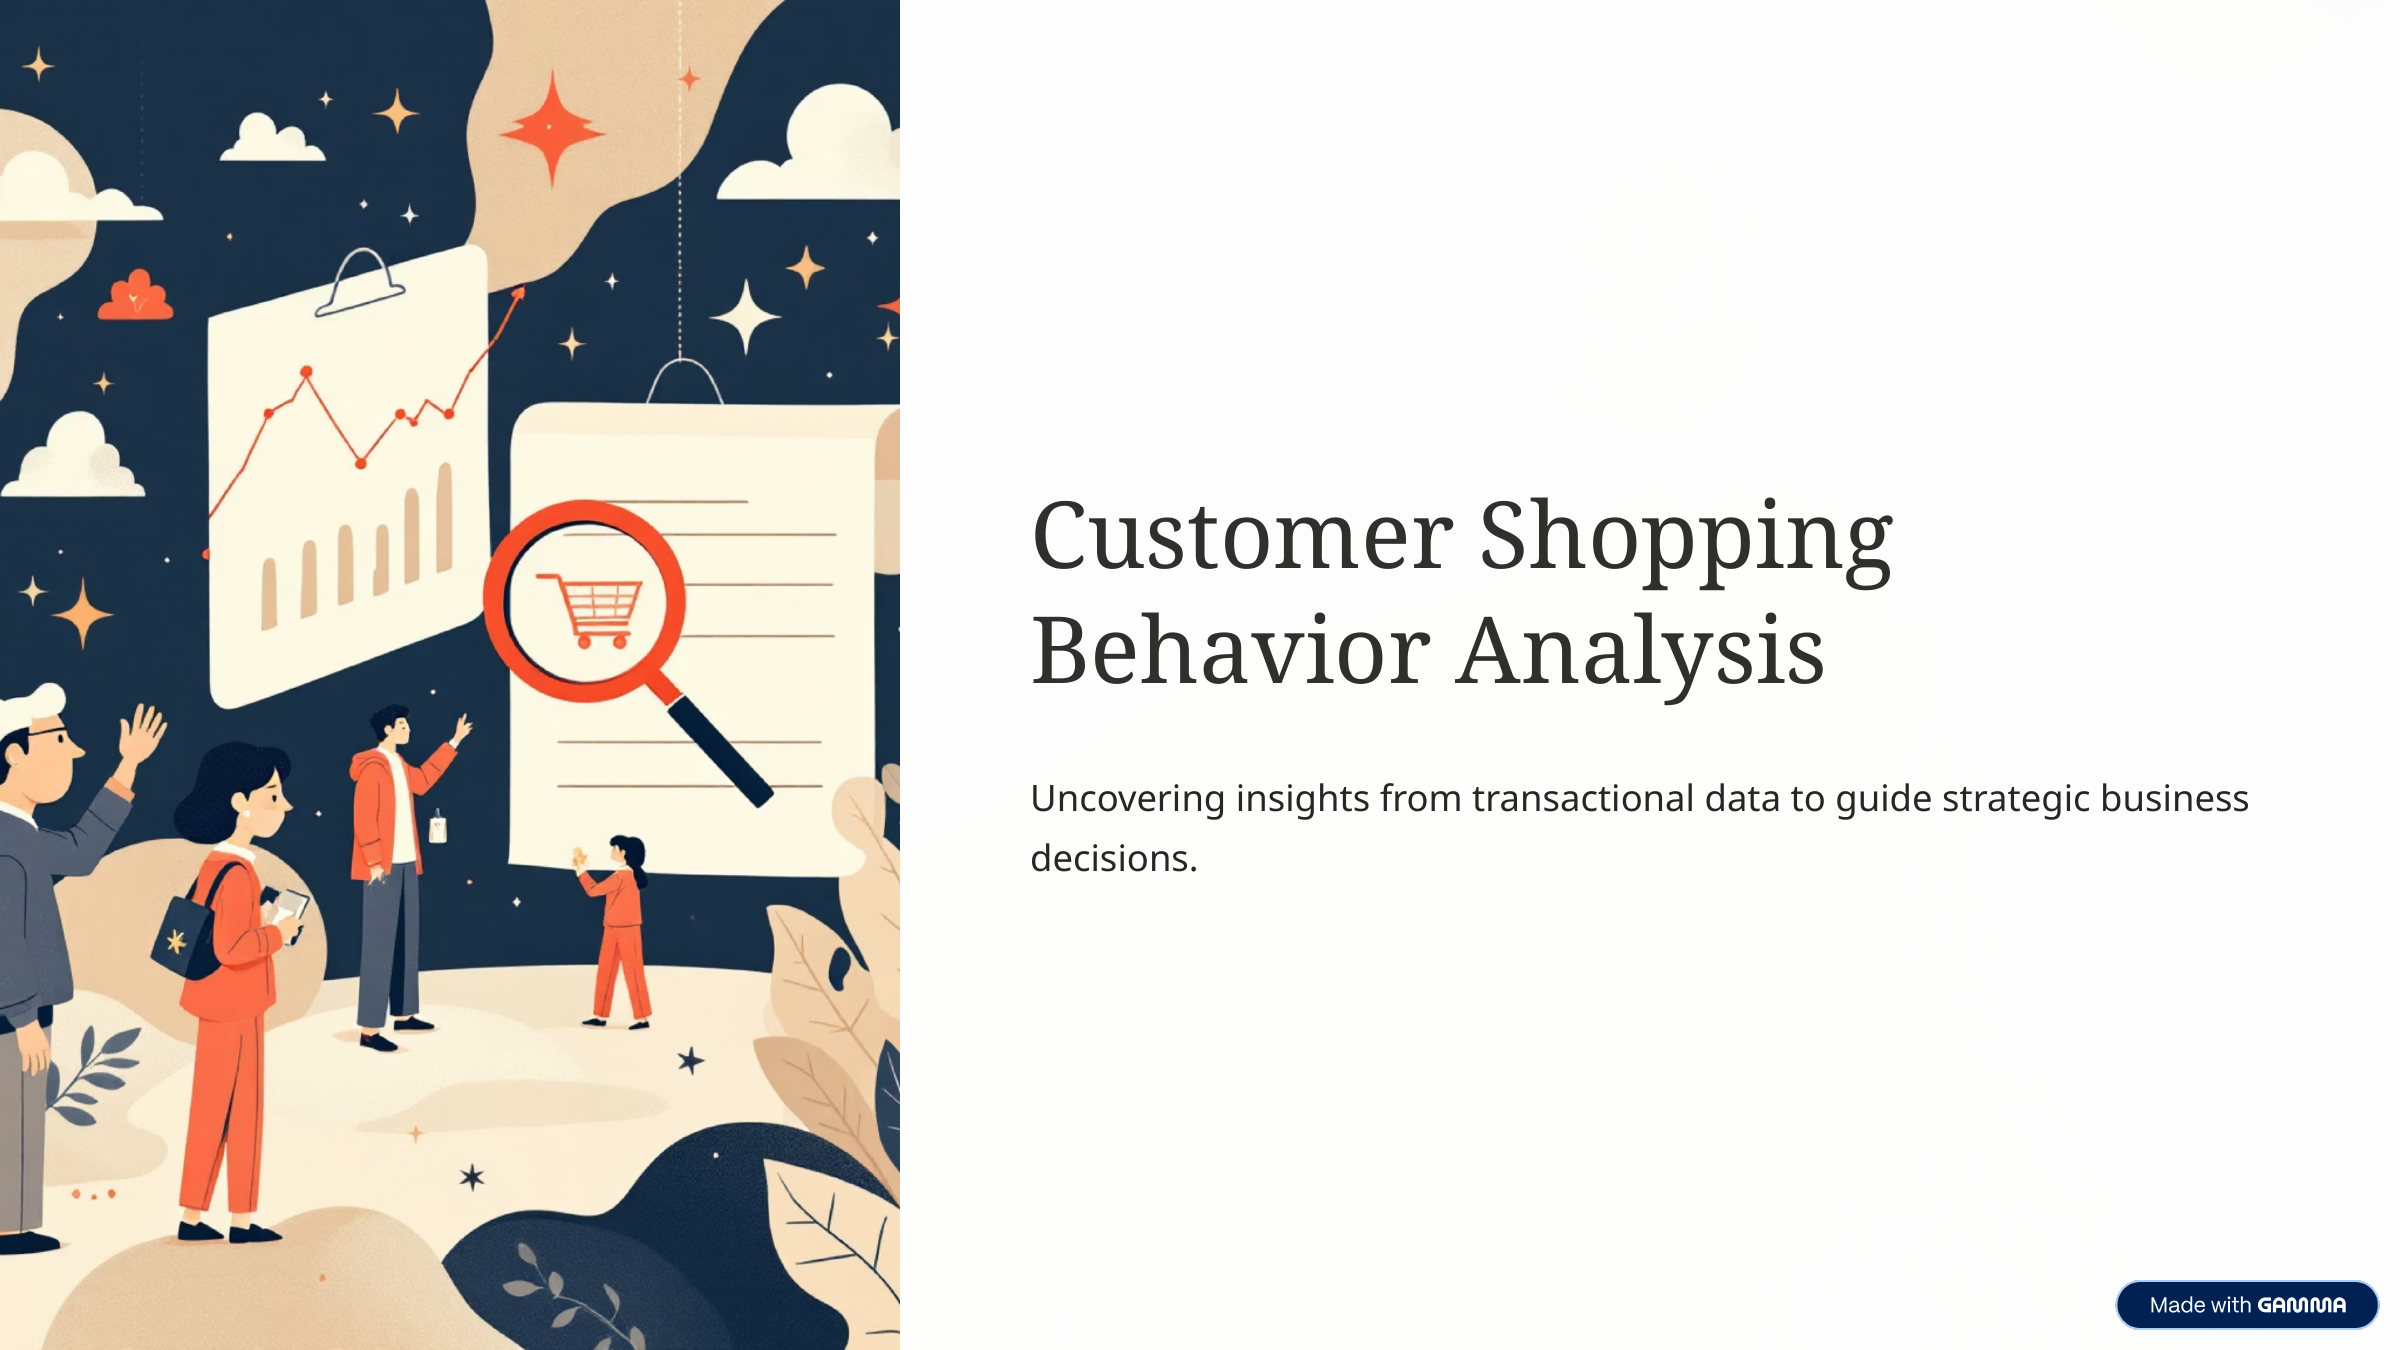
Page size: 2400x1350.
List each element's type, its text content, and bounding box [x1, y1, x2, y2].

picture [0, 0, 900, 1350]
picture [2106, 1271, 2389, 1339]
text_box Customer Shopping Behavior Analysis [1030, 471, 2270, 704]
text_box Uncovering insights from transactional data to guide strategic business decisions. [1030, 759, 2270, 879]
